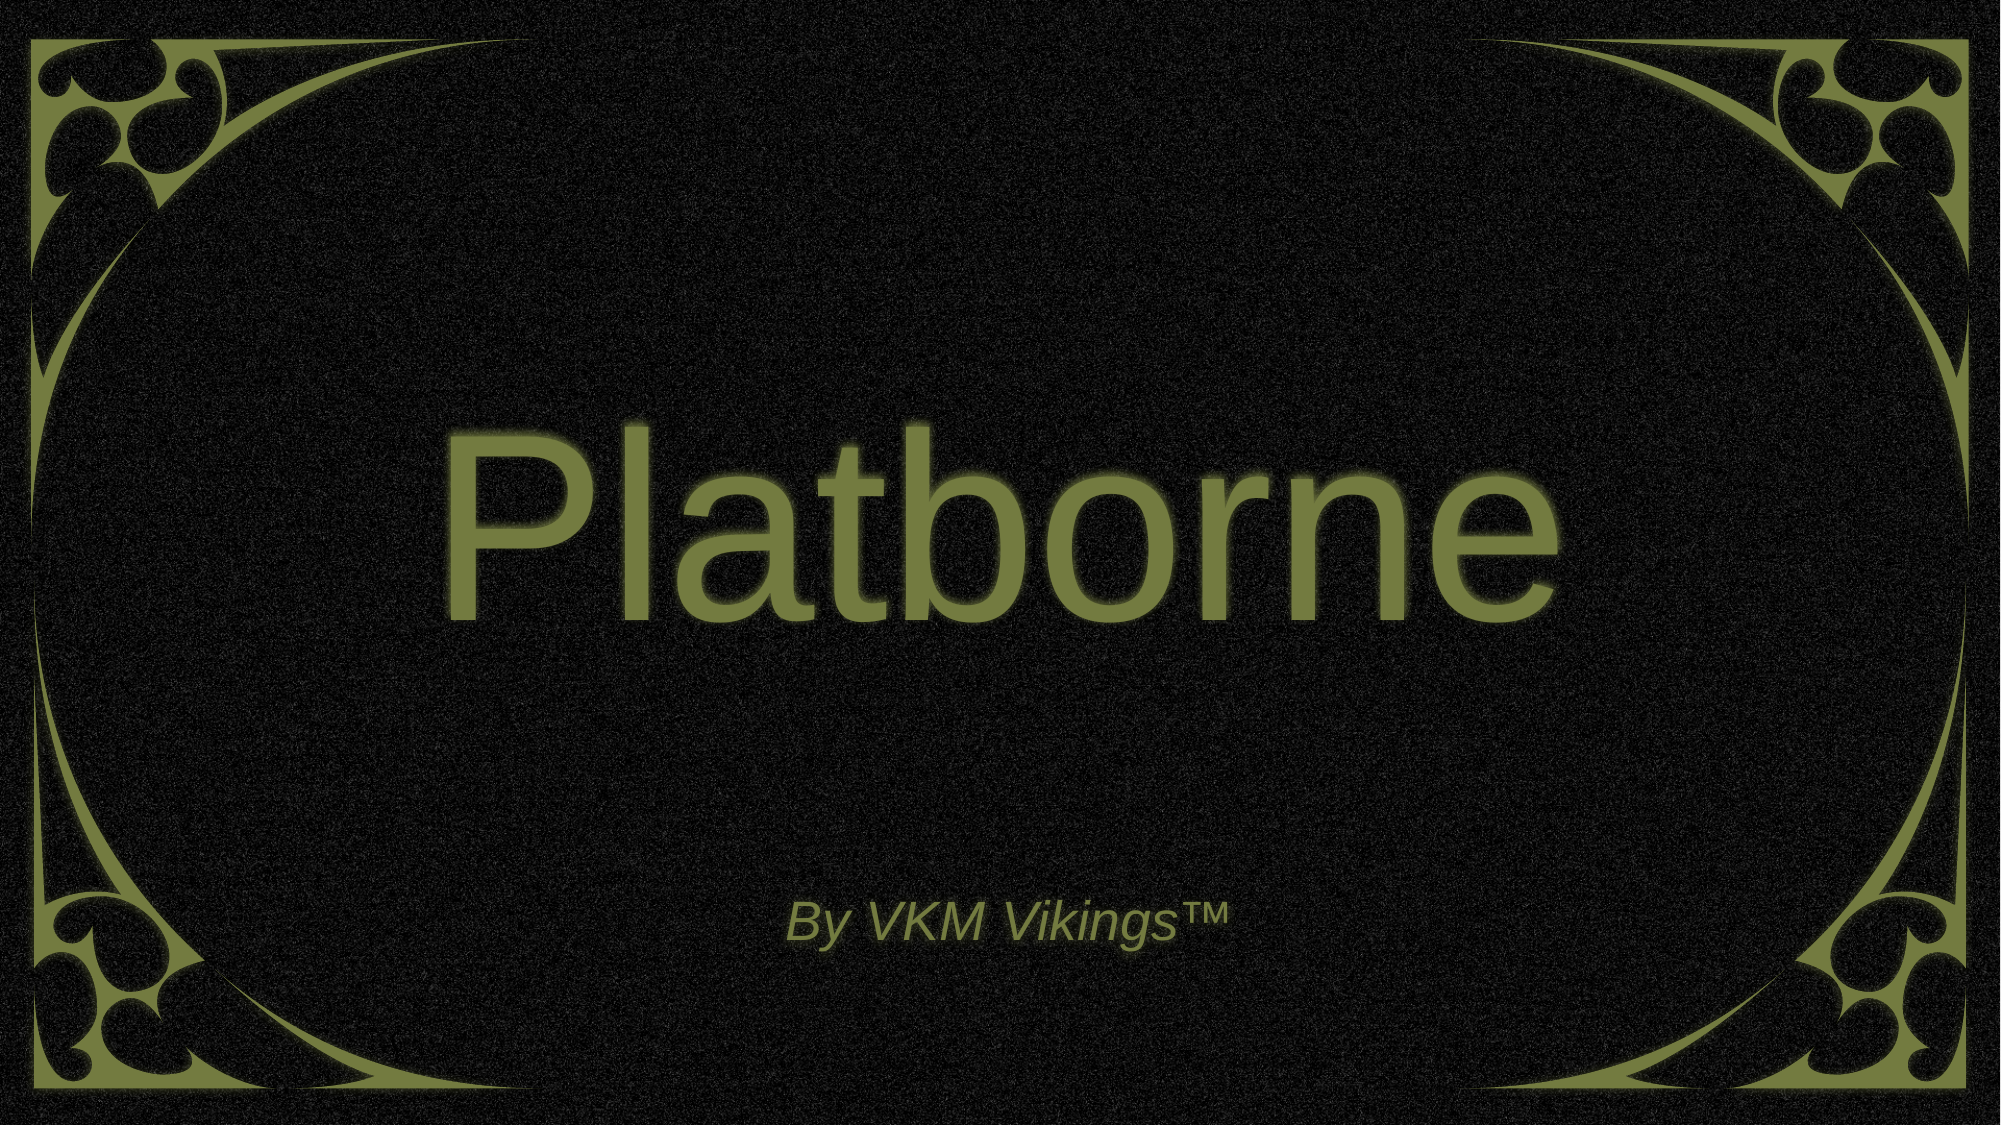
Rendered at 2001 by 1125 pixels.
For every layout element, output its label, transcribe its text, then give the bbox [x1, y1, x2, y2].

picture [0, 0, 2001, 1125]
subtitle By VKM Vikings™ [523, 873, 1477, 963]
title Platborne [57, 401, 1943, 724]
